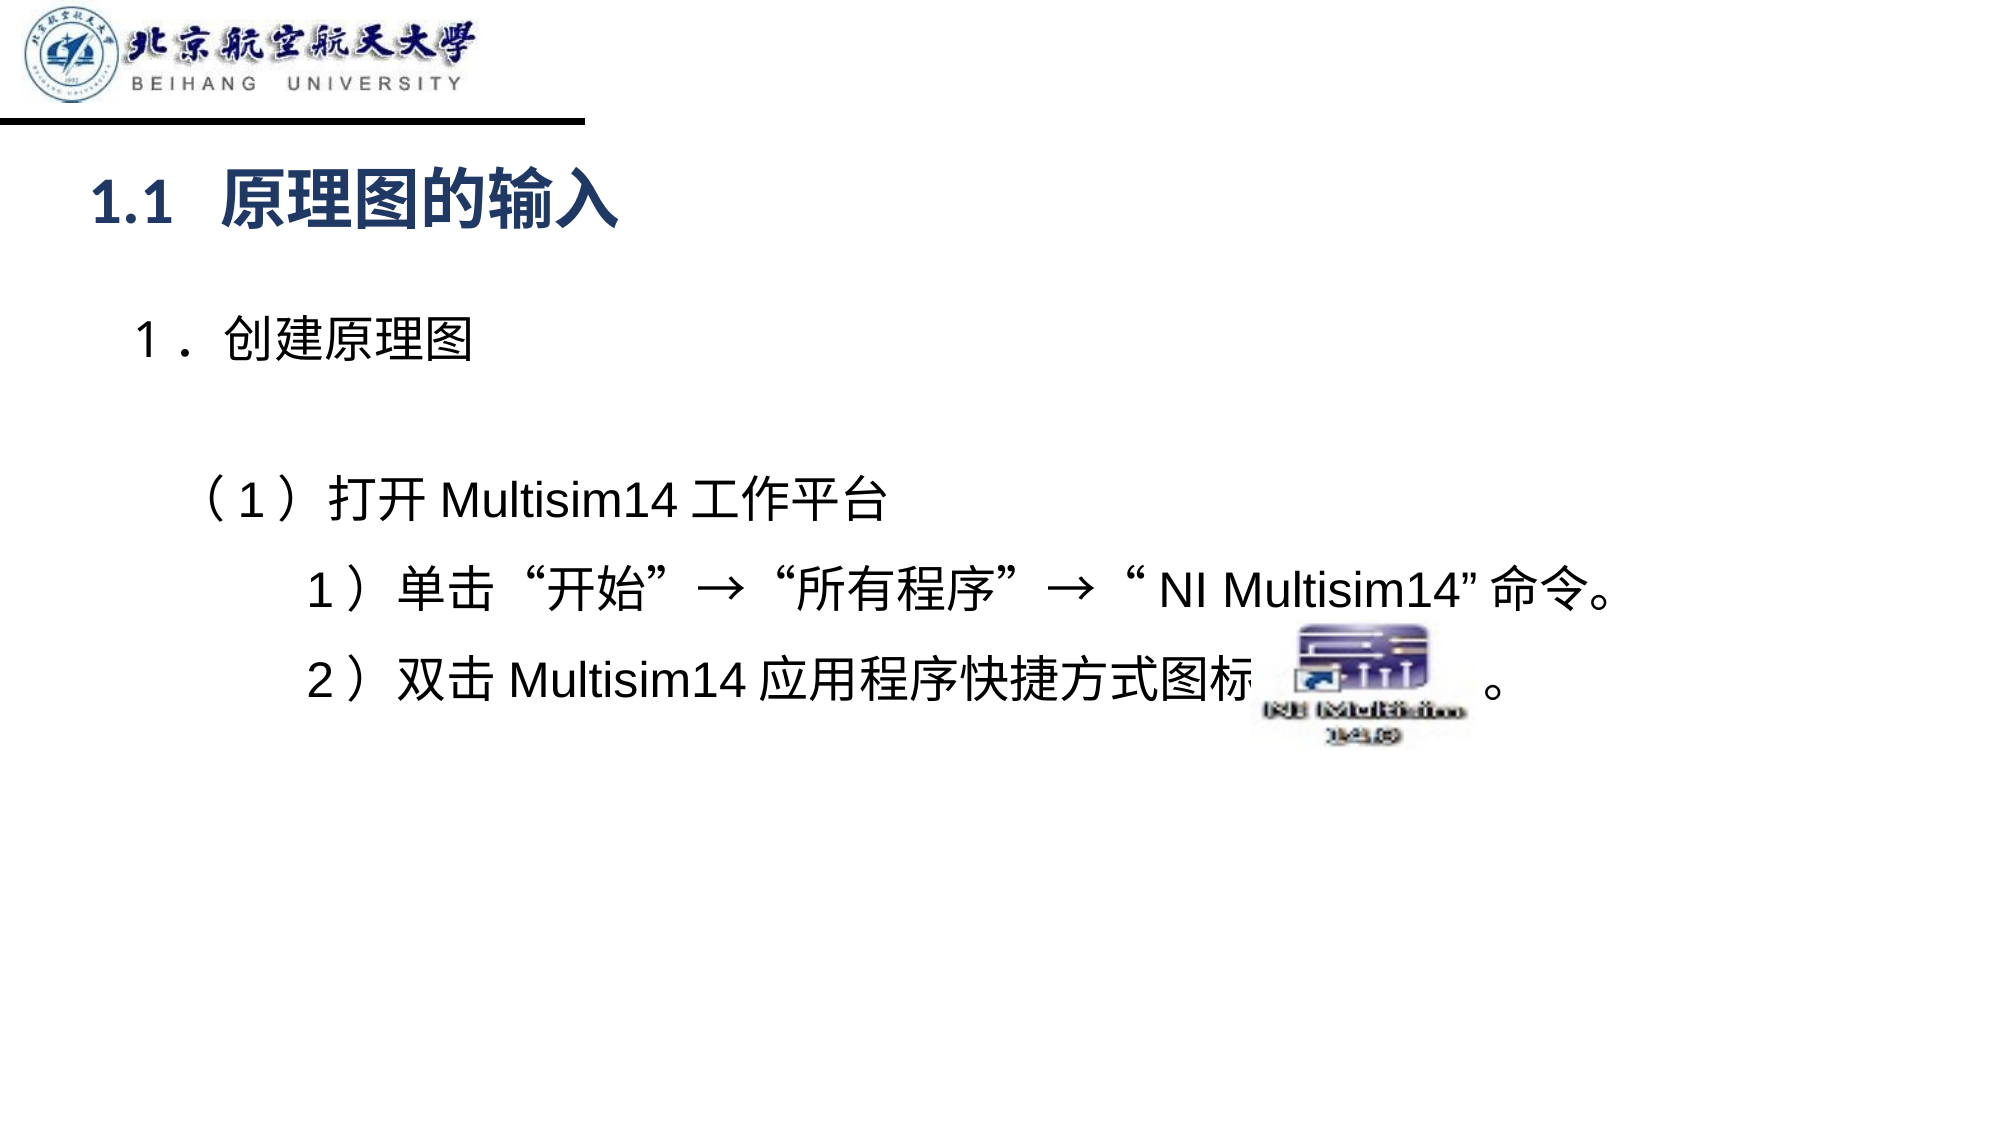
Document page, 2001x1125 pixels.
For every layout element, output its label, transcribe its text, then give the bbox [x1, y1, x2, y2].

text_box （1）打开Multisim14工作平台 1）单击“开始”→“所有程序”→“NI Multisim14”命令。 2）双击Multisim14应用程序快捷方式图标 。 [137, 429, 1721, 805]
picture [1250, 619, 1475, 750]
text_box 1.1 原理图的输入 [74, 149, 636, 245]
picture [21, 0, 481, 103]
text_box 1．创建原理图 [118, 299, 489, 375]
